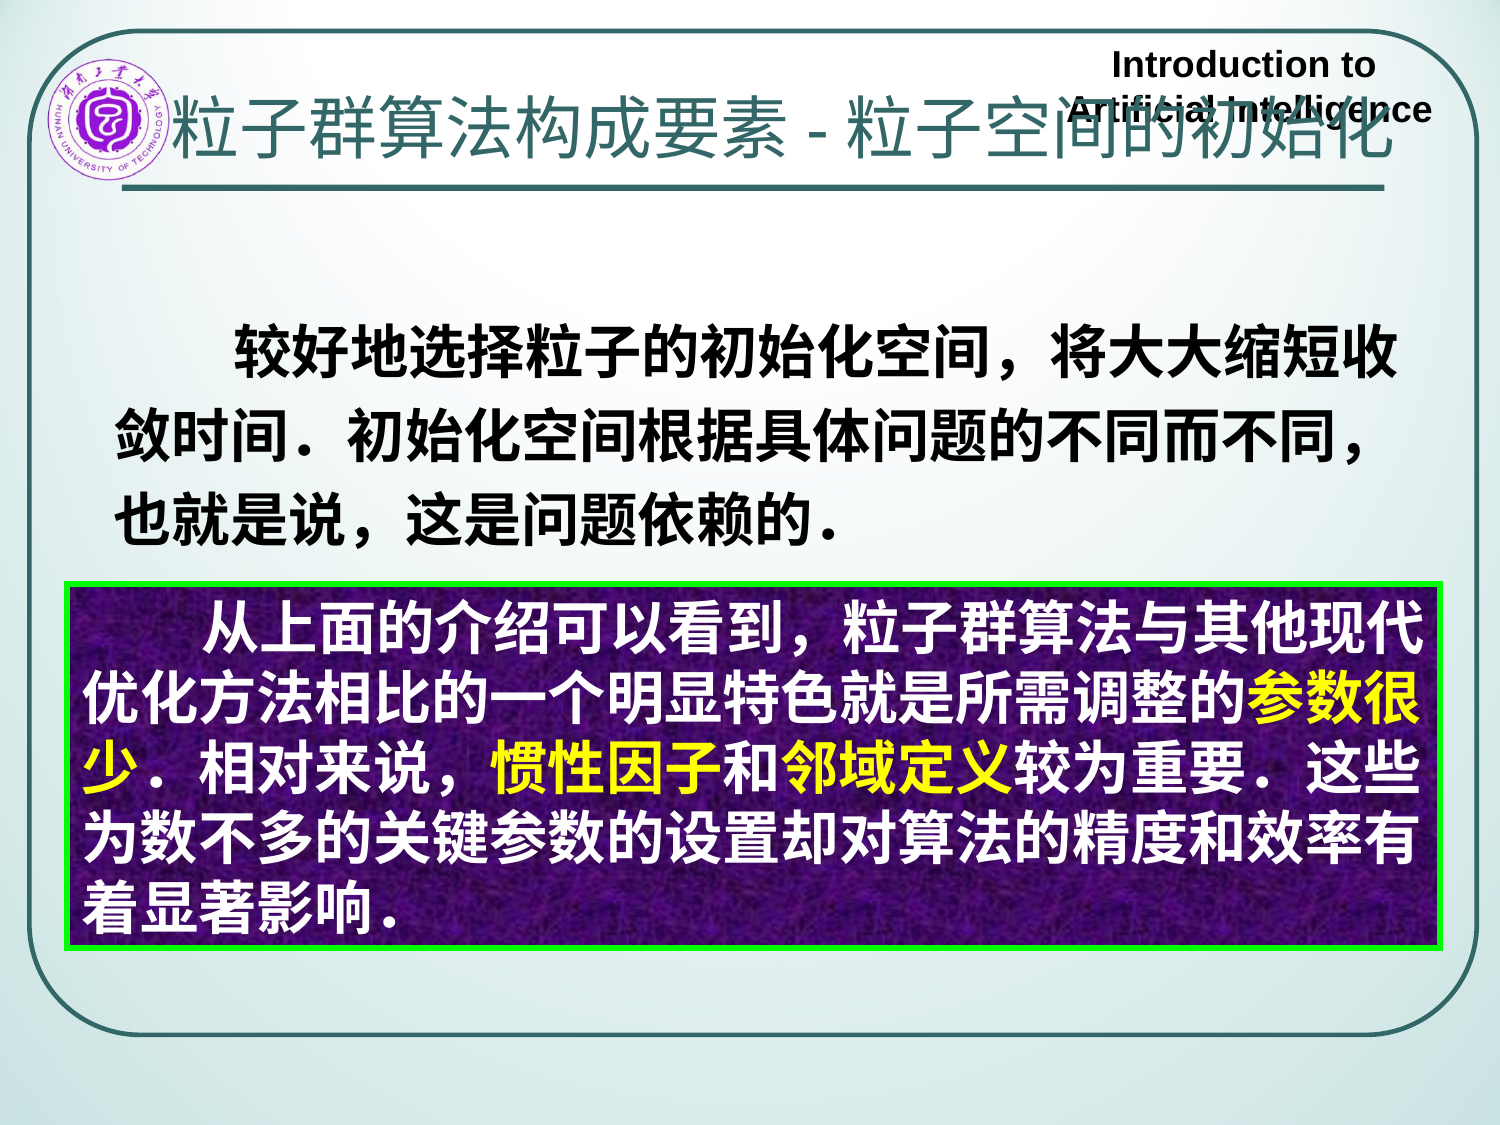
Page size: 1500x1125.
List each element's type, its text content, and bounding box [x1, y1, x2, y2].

text_box 较好地选择粒子的初始化空间，将大大缩短收 敛时间．初始化空间根据具体问题的不同而不同， 也就是说，这是问题依赖的． [98, 293, 1414, 561]
title 粒子群算法构成要素-粒子空间的初始化 [123, 56, 1500, 175]
text_box 从上面的介绍可以看到，粒子群算法与其他现代 优化方法相比的一个明显特色就是所需调整的参数很 少．相对来说，惯性因子和邻域定义较为重要．这些 为数不多的关键参数的设置却对算法的精度和效率有 着显著影响． [67, 583, 1441, 949]
picture [0, 0, 1500, 1125]
